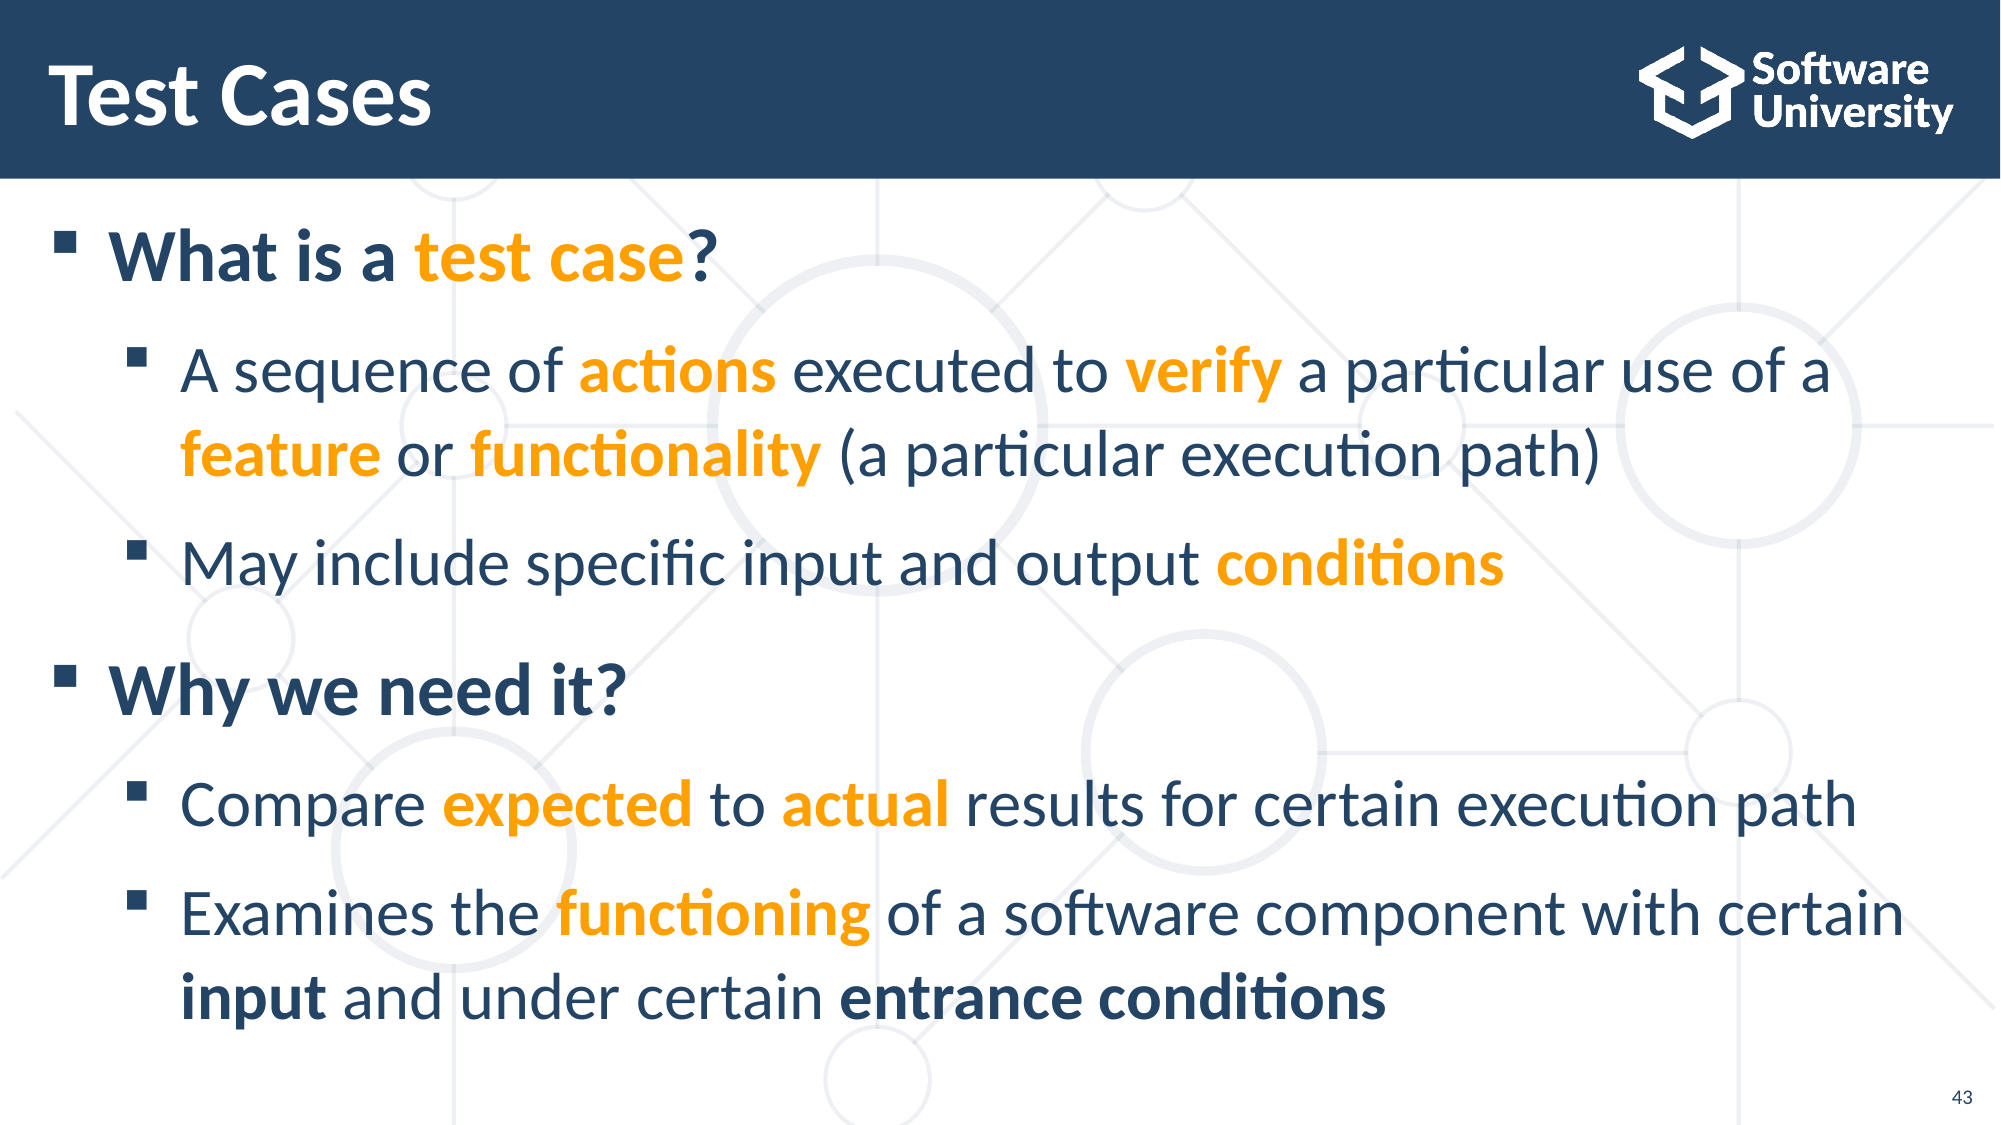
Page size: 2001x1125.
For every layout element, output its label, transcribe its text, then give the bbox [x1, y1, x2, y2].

title Test Cases [31, 16, 1625, 162]
list What is a test case? A sequence of actions executed to verify a particular use of a feature or functionality (a particular execution path) May include specific input and output conditions Why we need it? Compare expected to actual results for certain execution path Examines the functioning of a software component with certain input and under certain entrance conditions [31, 196, 1970, 1104]
picture [1639, 46, 1954, 139]
slide_number 43 [1927, 1067, 1988, 1116]
